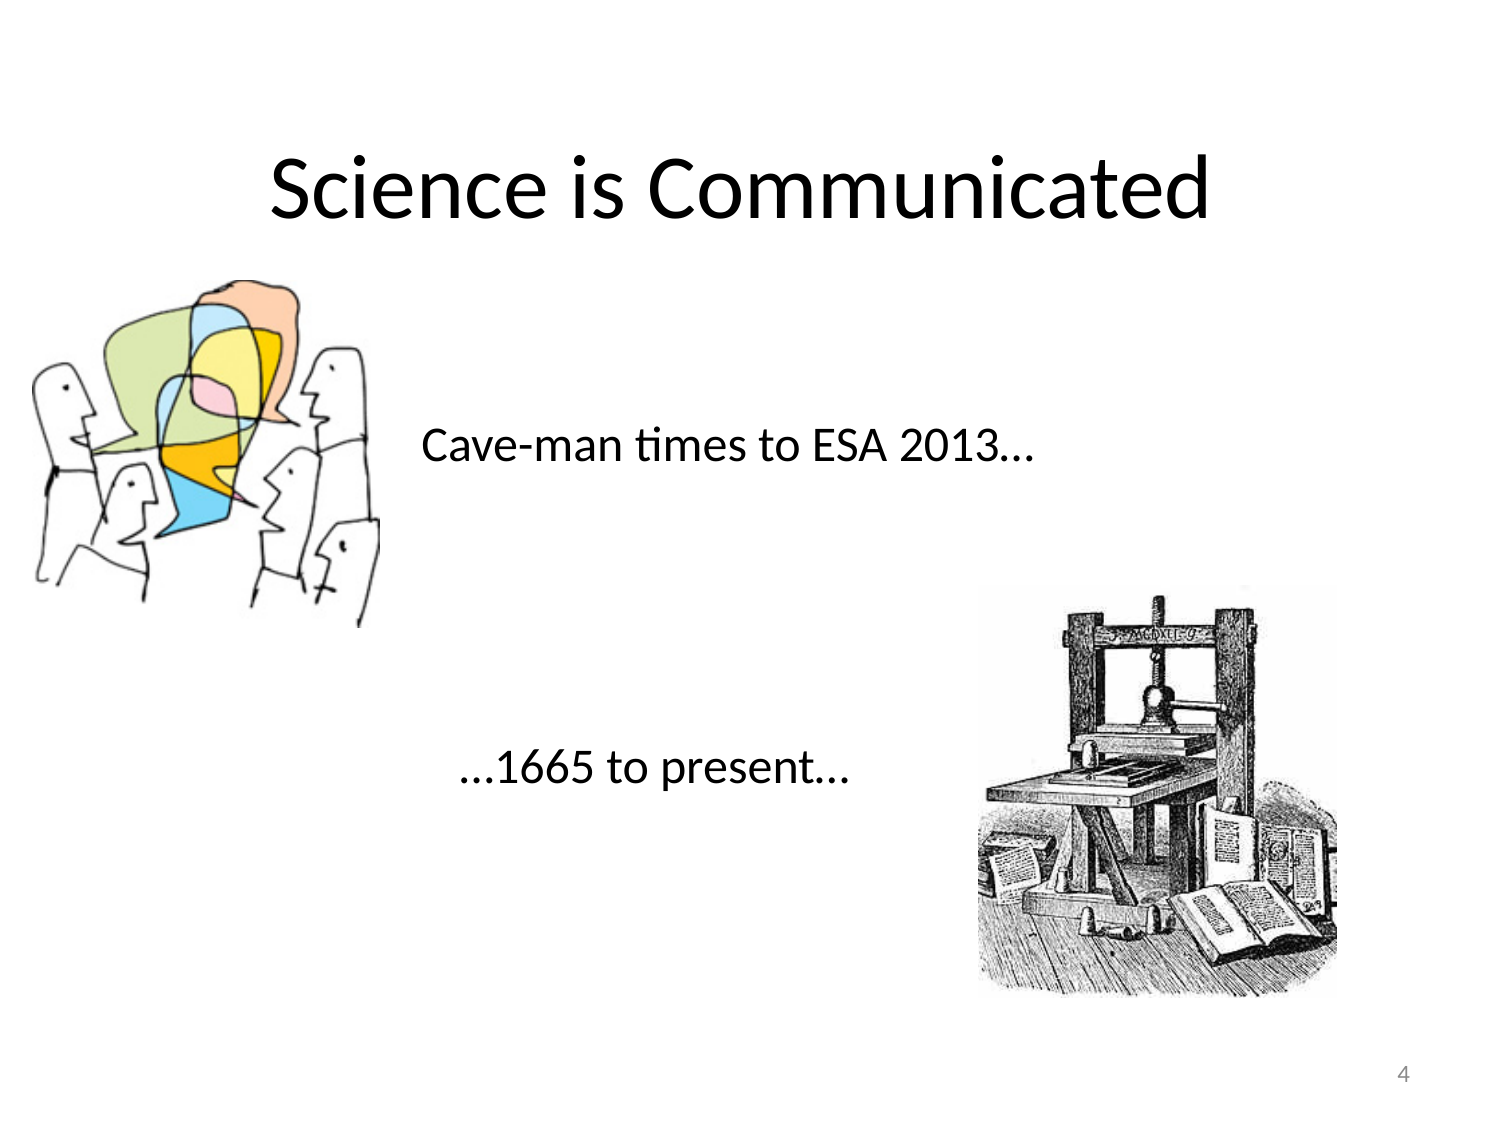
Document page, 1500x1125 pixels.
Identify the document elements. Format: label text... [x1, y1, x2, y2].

slide_number 4 [1074, 1042, 1425, 1103]
title Science is Communicated [104, 60, 1380, 303]
picture [32, 279, 380, 628]
text_box …1665 to present… [444, 726, 865, 802]
picture [978, 584, 1338, 999]
text_box Cave-man times to ESA 2013… [406, 403, 1050, 479]
